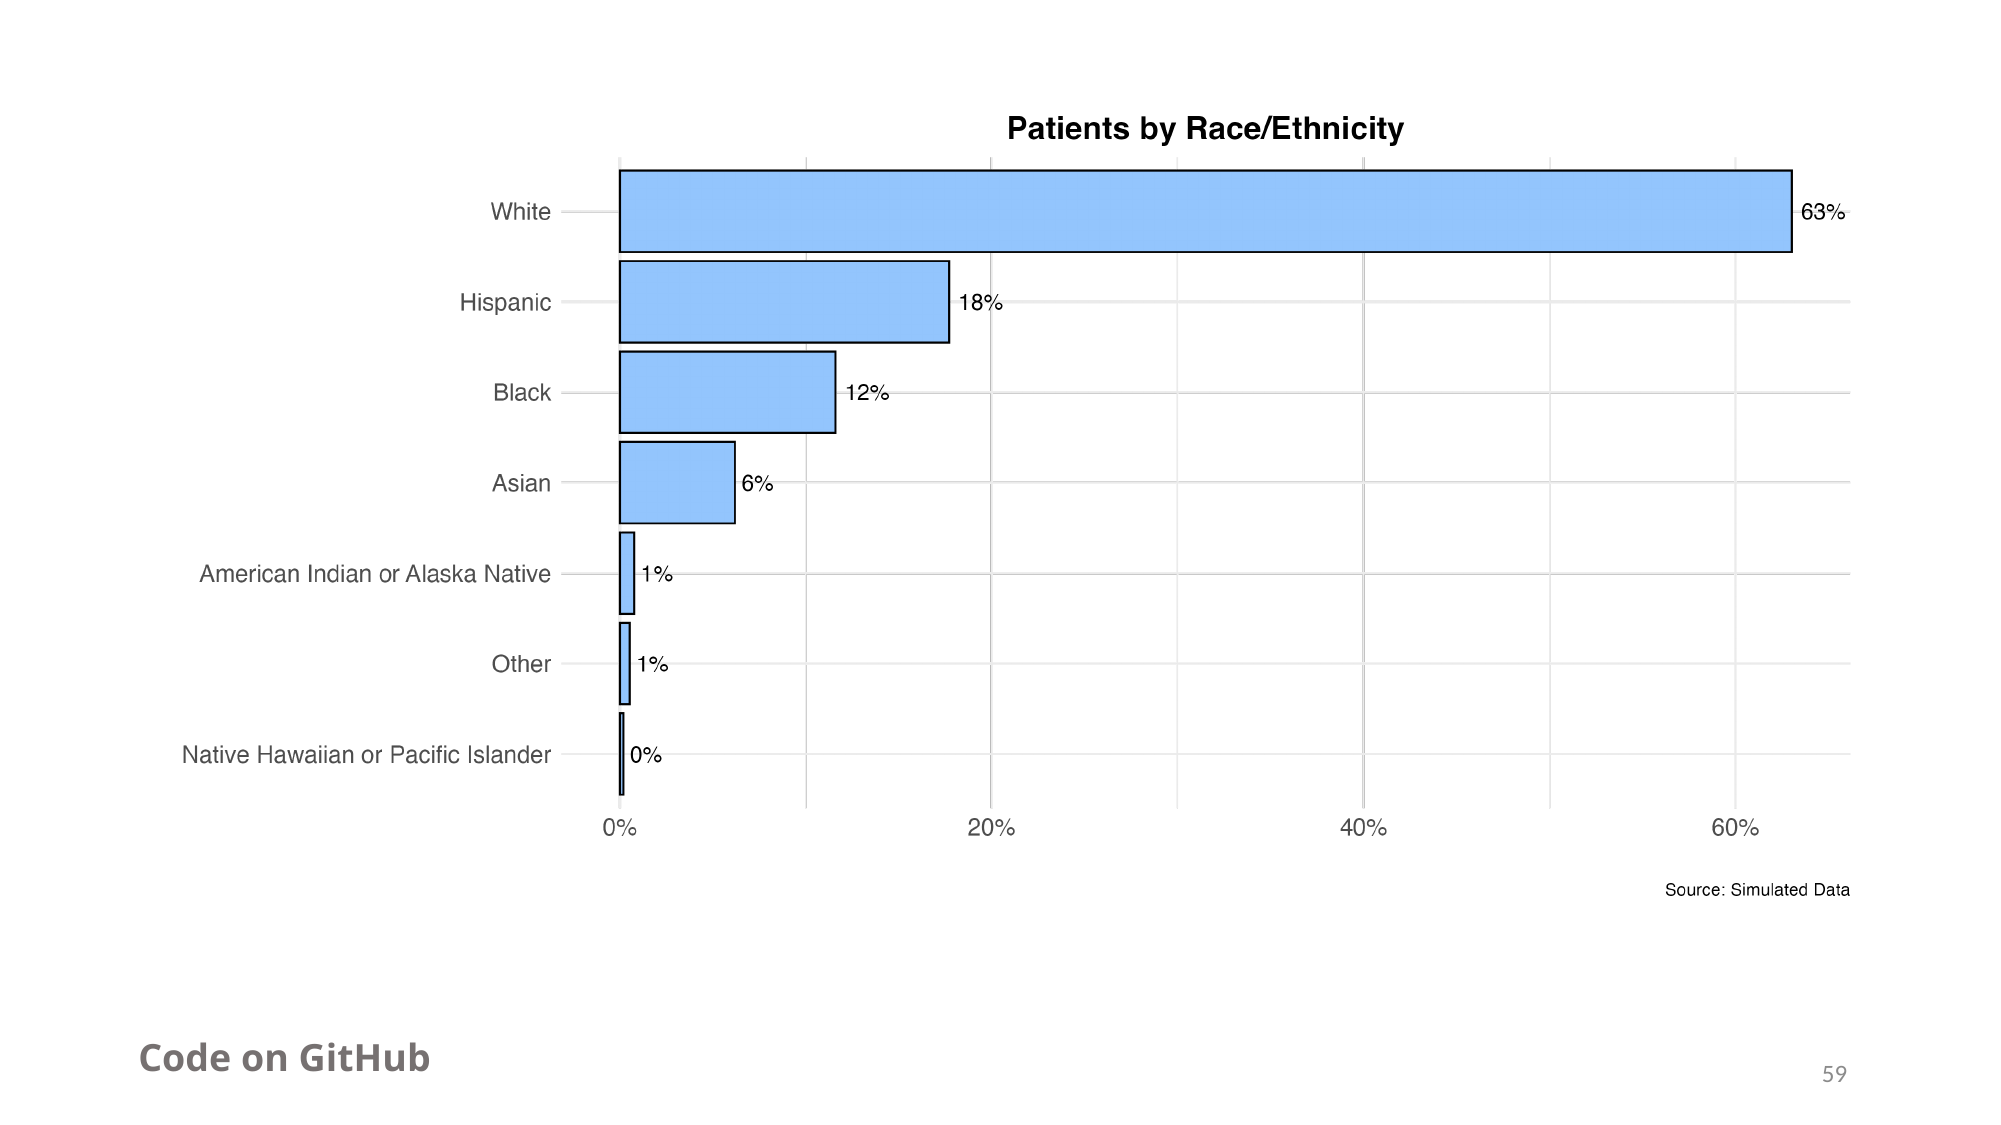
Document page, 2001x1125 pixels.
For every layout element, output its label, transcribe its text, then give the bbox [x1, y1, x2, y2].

picture [139, 105, 1861, 911]
text_box Code on GitHub [123, 1026, 447, 1087]
slide_number 59 [1412, 1042, 1863, 1103]
